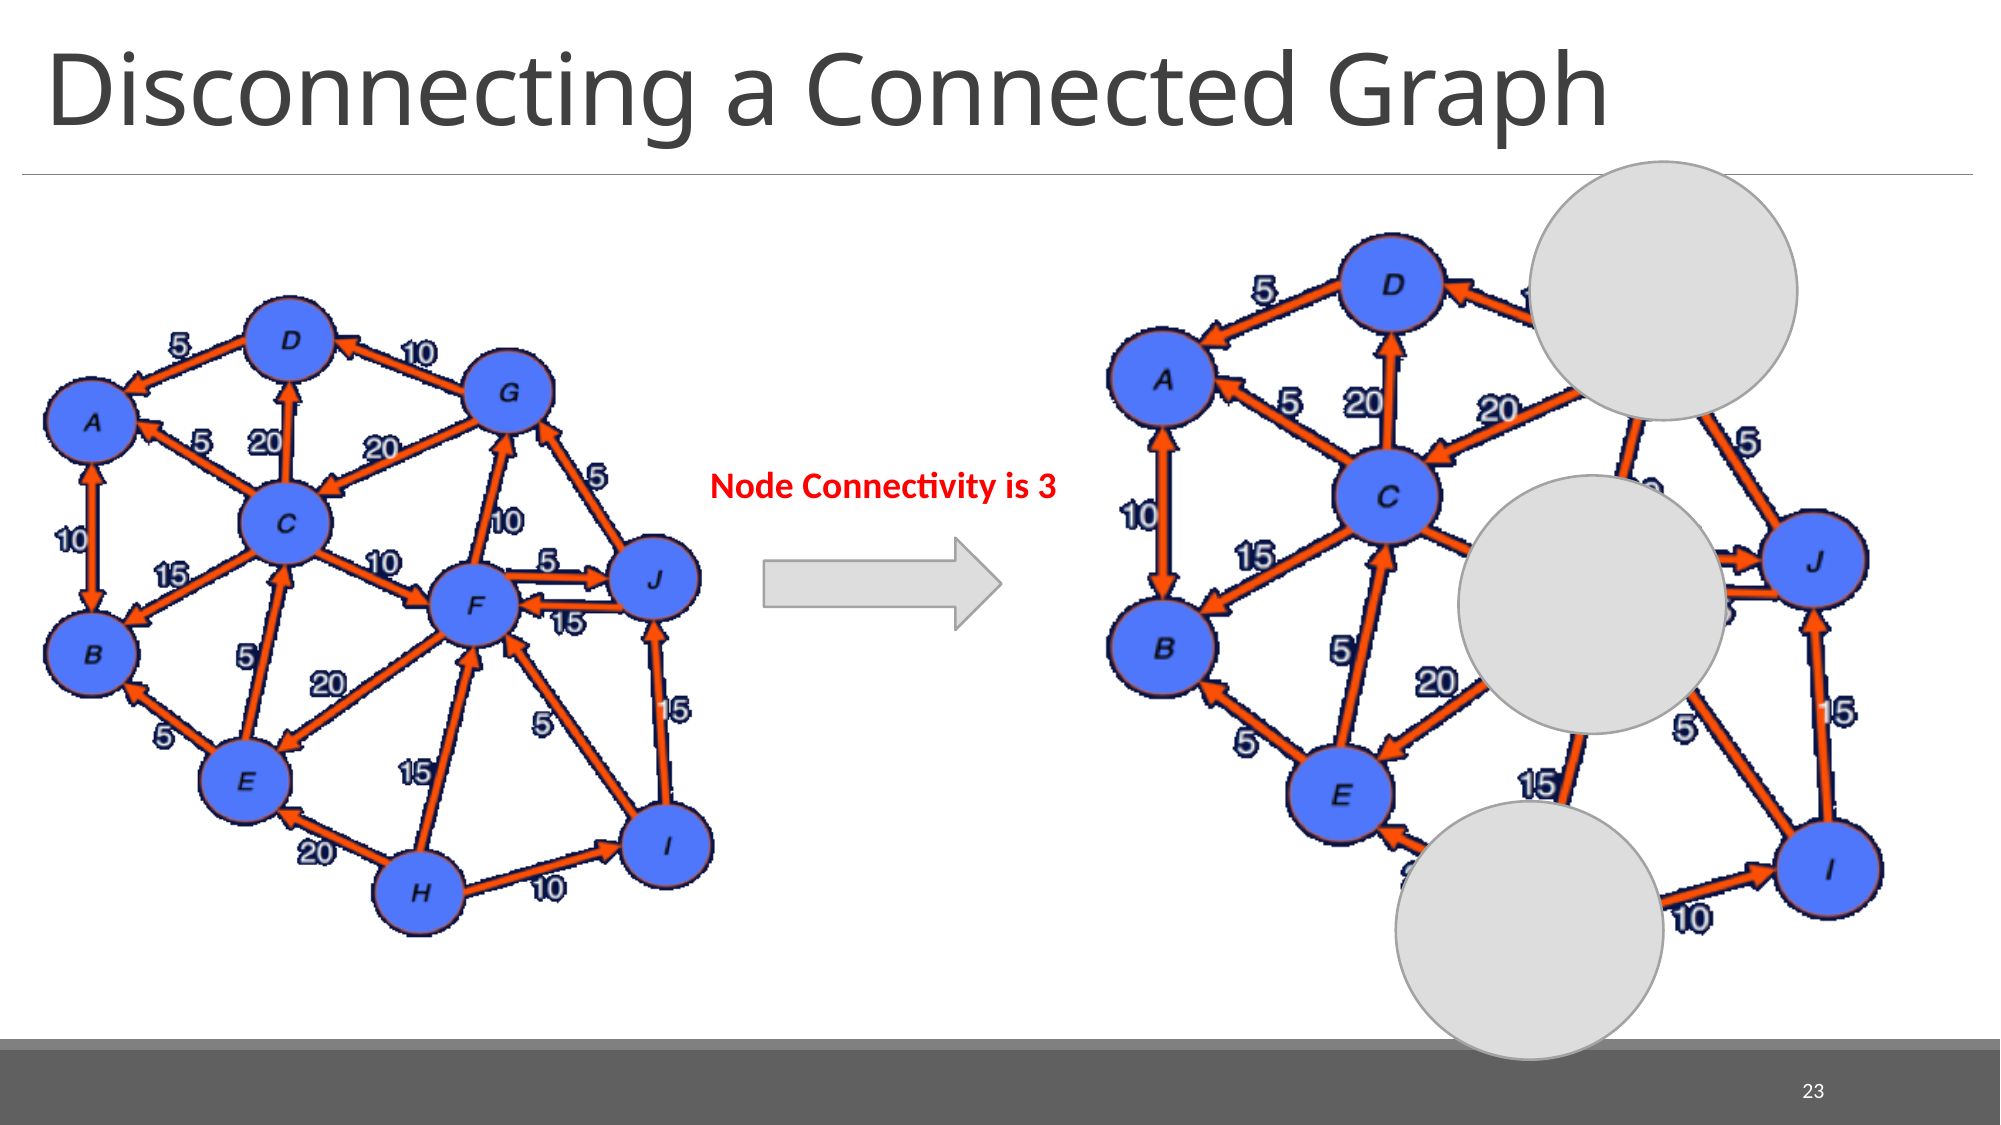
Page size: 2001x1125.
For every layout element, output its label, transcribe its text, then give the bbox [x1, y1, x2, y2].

picture [29, 274, 730, 963]
text_box [1562, 160, 1765, 204]
text_box [1426, 1015, 1633, 1061]
text_box Node Connectivity is 3 [738, 453, 1087, 514]
text_box [762, 536, 1003, 632]
picture [1090, 207, 1901, 1006]
title Disconnecting a Connected Graph [29, 22, 1969, 154]
slide_number 23 [1624, 1059, 1840, 1120]
